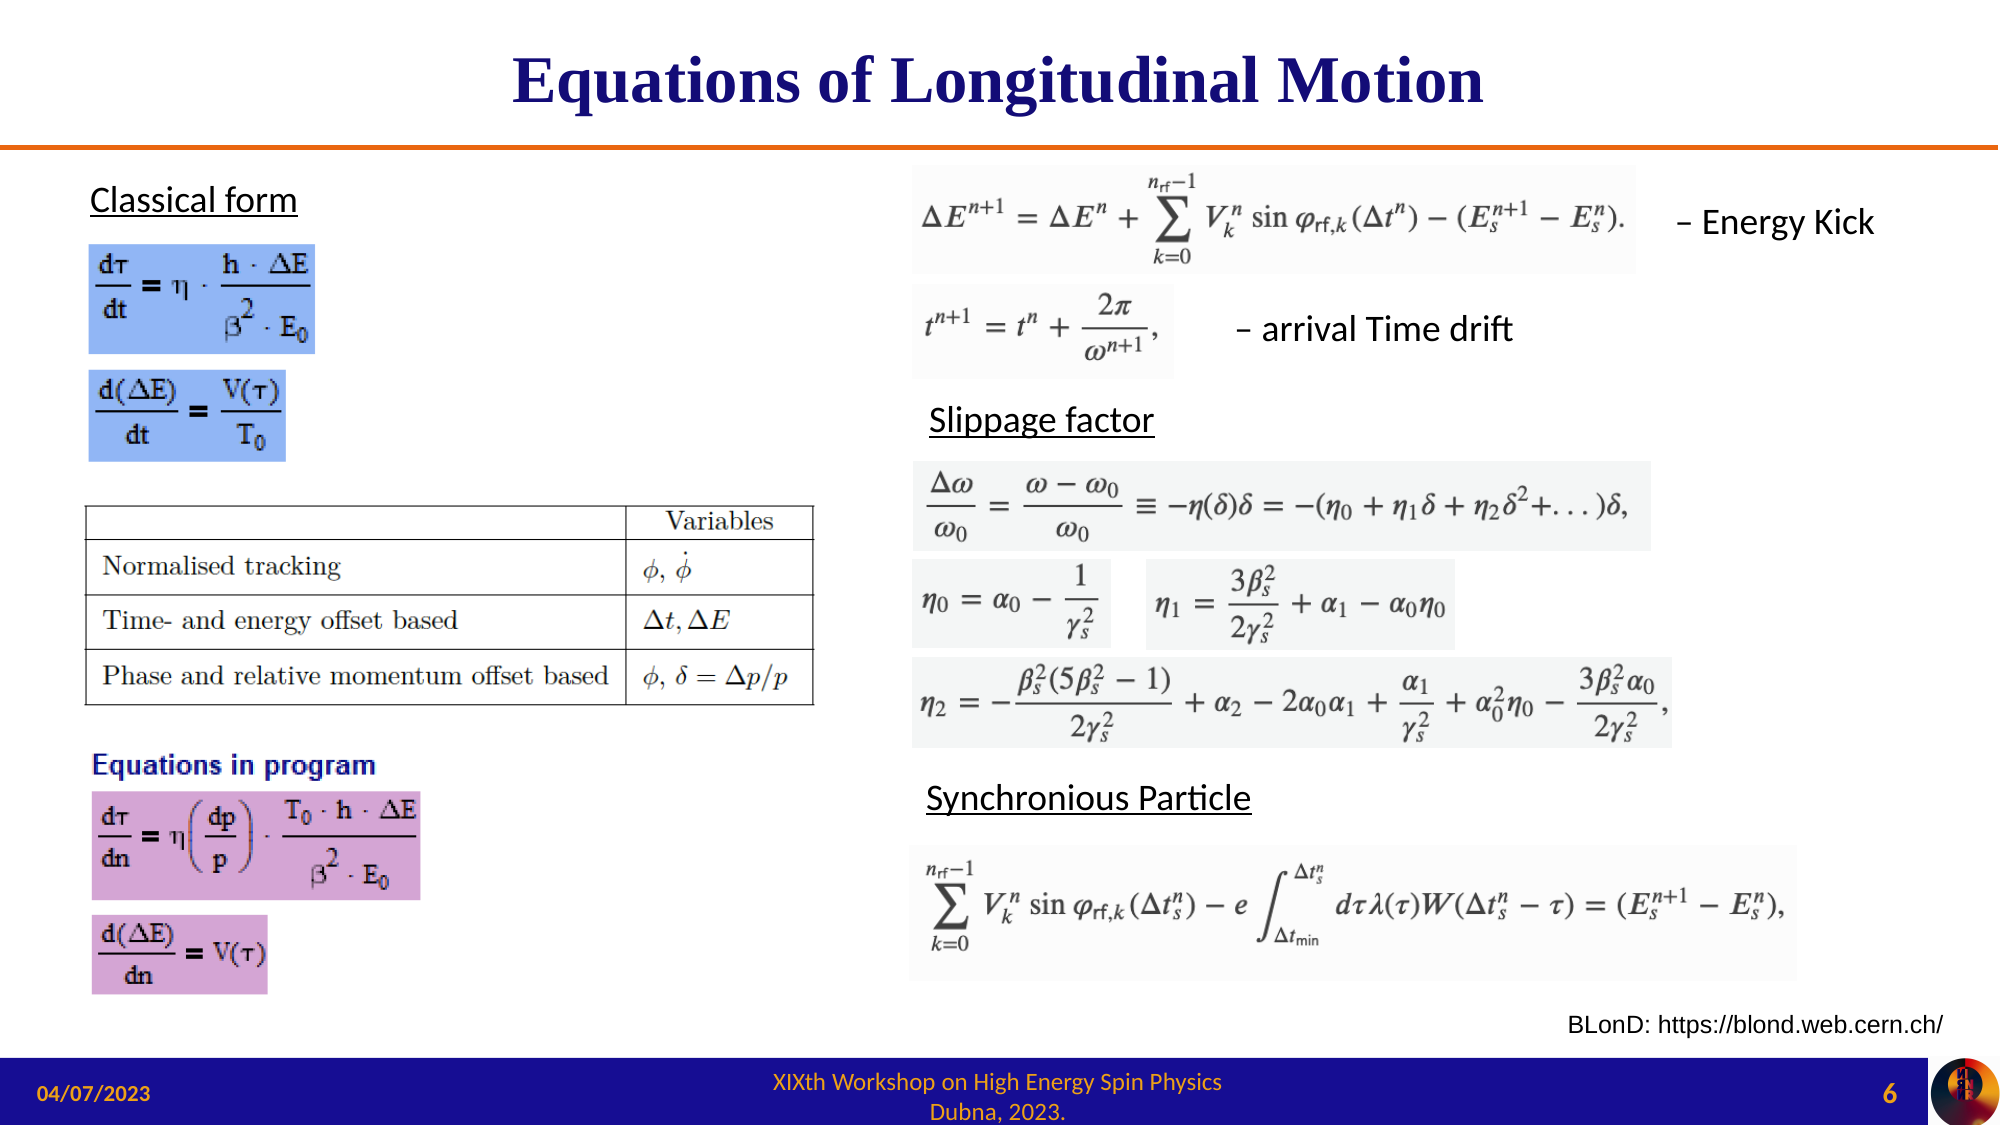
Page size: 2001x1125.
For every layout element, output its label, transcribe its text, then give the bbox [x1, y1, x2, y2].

text_box – arrival Time drift [1219, 296, 1529, 356]
text_box Classical form [75, 167, 314, 227]
text_box Slippage factor [914, 387, 1170, 448]
picture [73, 233, 333, 482]
picture [73, 739, 433, 1007]
picture [73, 493, 827, 721]
text_box Equations of Longitudinal Motion [0, 28, 1998, 124]
picture [1927, 1056, 2000, 1125]
text_box – Energy Kick [1659, 189, 1891, 250]
text_box Synchronious Particle [911, 765, 1267, 826]
picture [912, 559, 1111, 648]
picture [1146, 559, 1455, 650]
text_box XIXth Workshop on High Energy Spin Physics Dubna, 2023. [0, 1057, 1927, 1125]
picture [912, 284, 1174, 379]
picture [912, 657, 1672, 748]
picture [909, 845, 1797, 982]
picture [912, 165, 1636, 274]
text_box BLonD: https://blond.web.cern.ch/ [1552, 1000, 1960, 1046]
picture [913, 461, 1651, 552]
